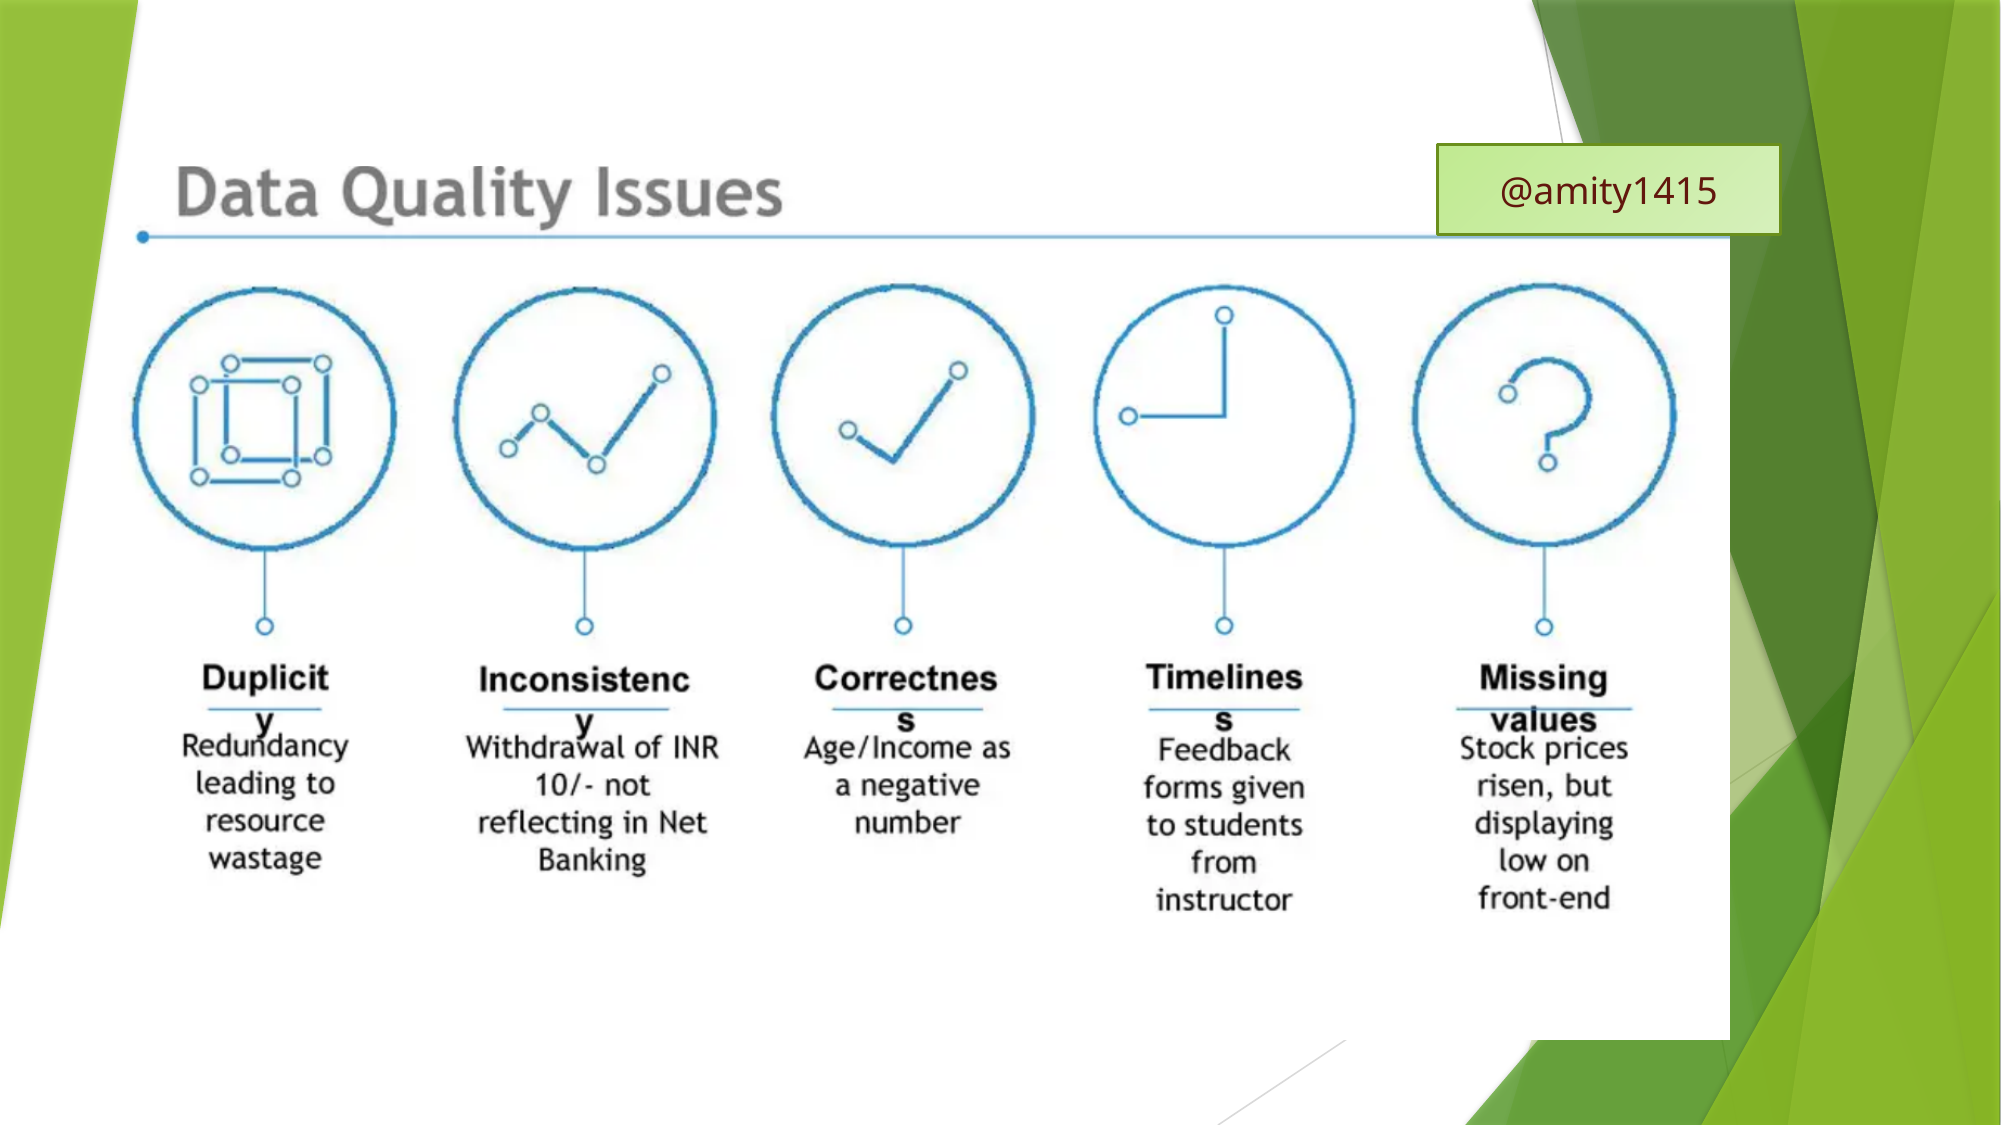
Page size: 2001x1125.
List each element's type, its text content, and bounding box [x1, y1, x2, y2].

text_box @amity1415 [1436, 143, 1782, 236]
picture [120, 166, 1730, 1040]
